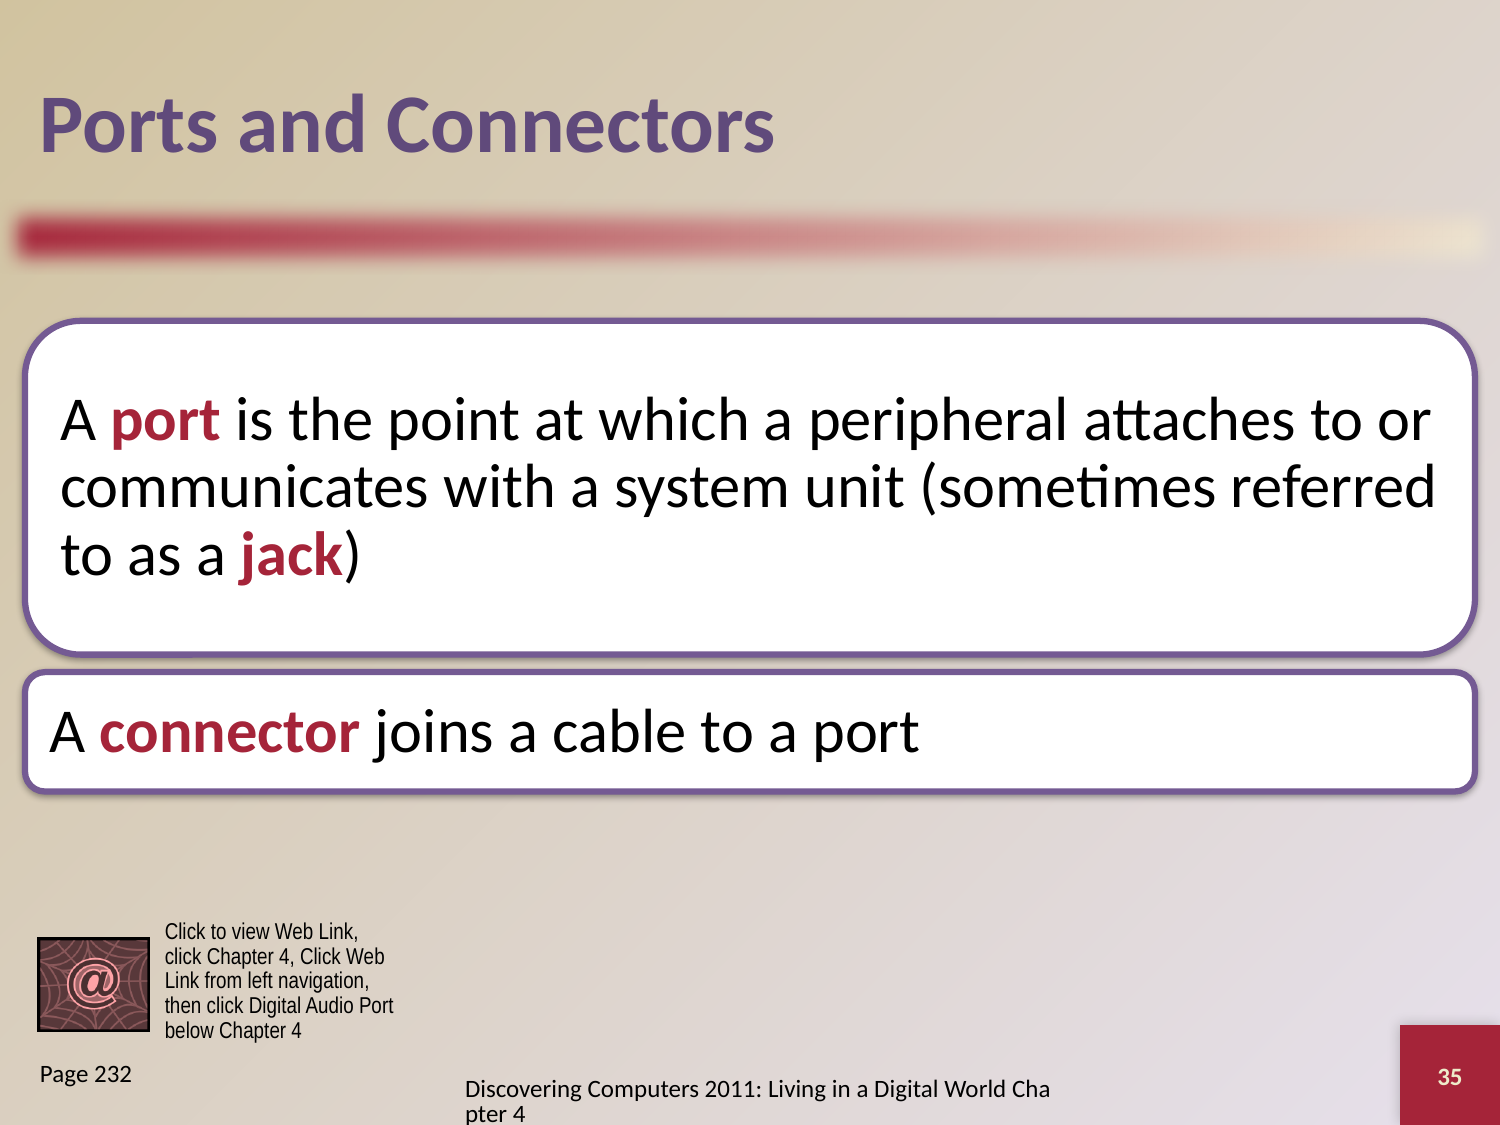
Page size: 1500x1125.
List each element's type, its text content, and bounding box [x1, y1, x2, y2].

footer Discovering Computers 2011: Living in a Digital World Chapter 4 [450, 1050, 1075, 1125]
title Ports and Connectors [24, 24, 1475, 213]
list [24, 262, 1476, 851]
slide_number 35 [1400, 1025, 1500, 1125]
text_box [37, 912, 438, 1053]
list Page 232 [24, 1050, 300, 1125]
